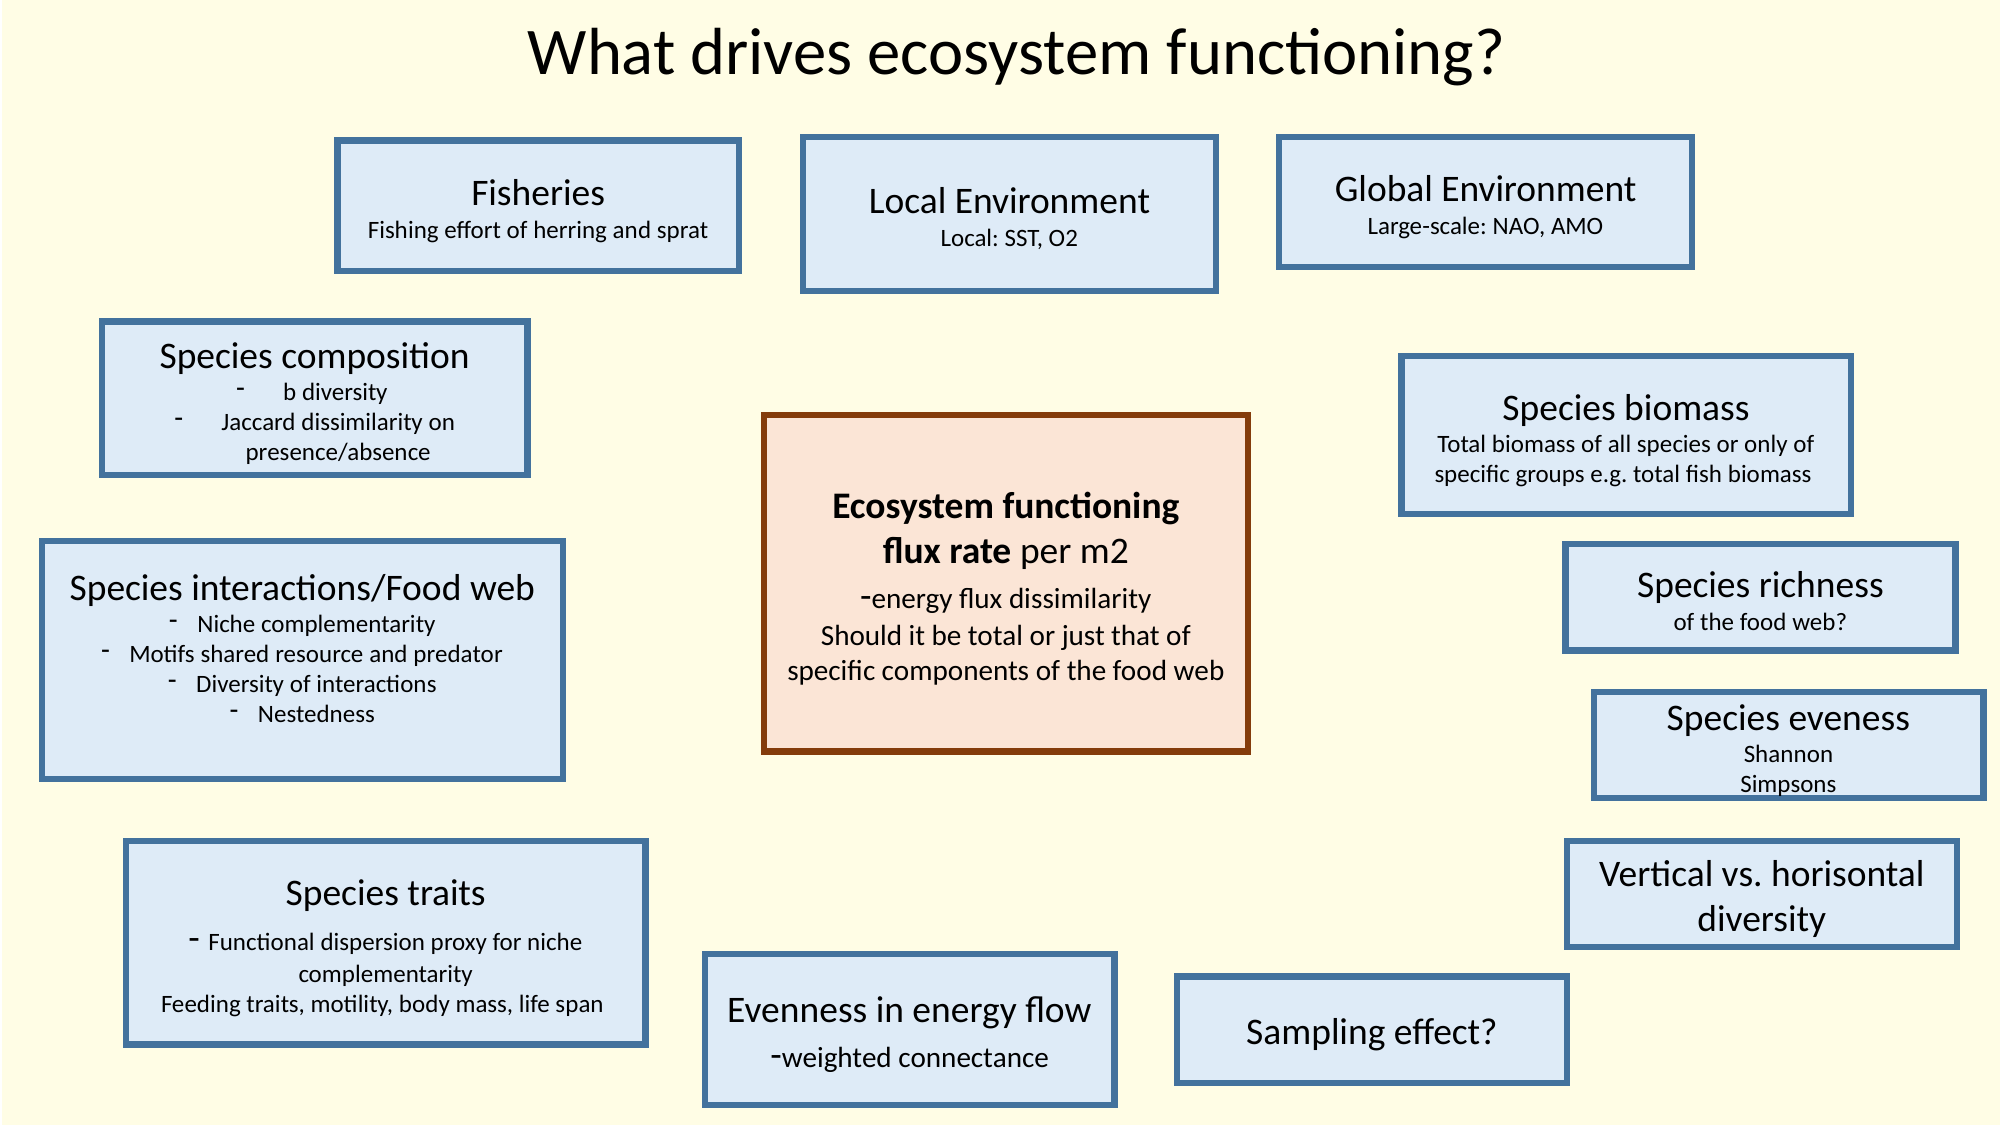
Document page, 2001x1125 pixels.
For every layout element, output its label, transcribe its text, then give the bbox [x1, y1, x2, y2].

text_box Species richness of the food web? [1565, 543, 1956, 652]
text_box [2, 0, 2000, 1125]
text_box Vertical vs. horisontal diversity [1566, 840, 1958, 948]
text_box Species eveness Shannon Simpsons [1593, 691, 1984, 799]
text_box Ecosystem functioning flux rate per m2 -energy flux dissimilarity Should it be total or just that of specific components of the food web [763, 414, 1249, 752]
text_box Species composition b diversity Jaccard dissimilarity on presence/absence [101, 320, 529, 476]
text_box Local Environment Local: SST, O2 [802, 136, 1217, 292]
text_box Species interactions/Food web Niche complementarity Motifs shared resource and predator Diversity of interactions Nestedness [41, 540, 564, 780]
text_box What drives ecosystem functioning? [512, 0, 2000, 96]
text_box Species biomass Total biomass of all species or only of specific groups e.g. total fish biomass [1401, 355, 1852, 515]
text_box Global Environment Large-scale: NAO, AMO [1278, 136, 1693, 268]
text_box Sampling effect? [1176, 975, 1568, 1084]
text_box Species traits - Functional dispersion proxy for niche complementarity Feeding traits, motility, body mass, life span [125, 840, 647, 1046]
text_box Fisheries Fishing effort of herring and sprat [336, 139, 740, 272]
text_box Evenness in energy flow -weighted connectance [704, 953, 1115, 1106]
